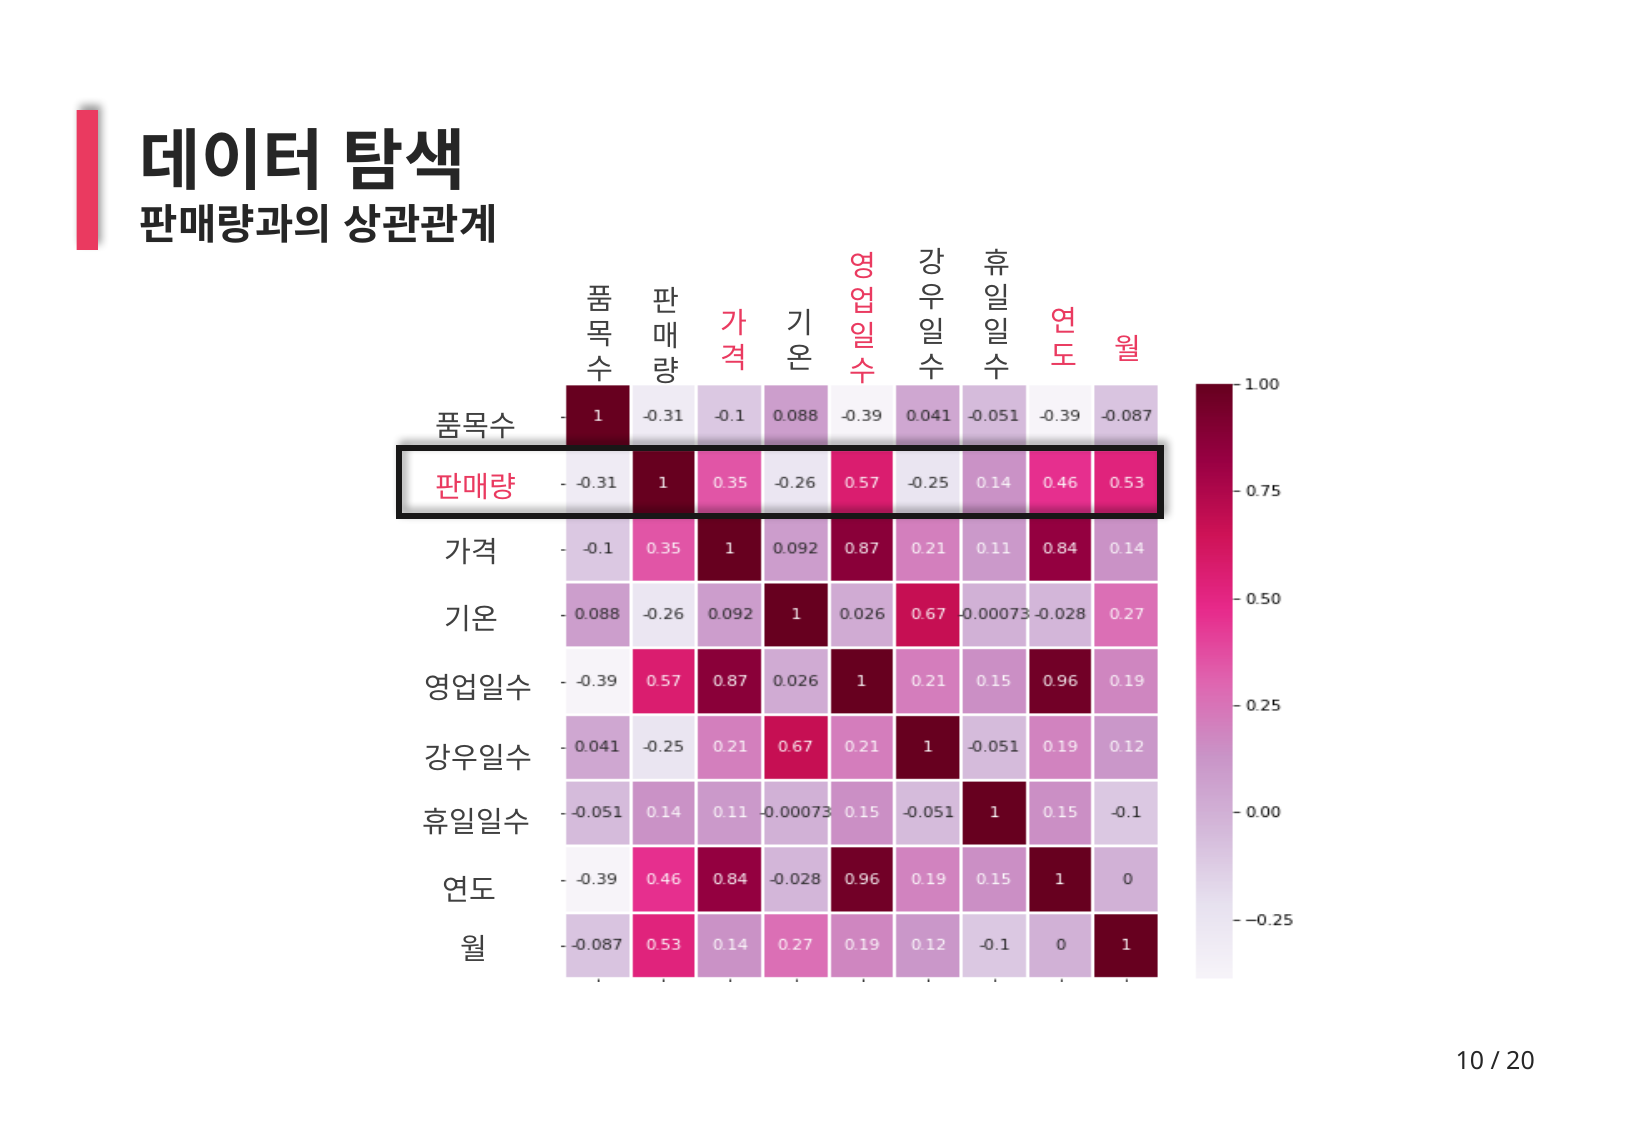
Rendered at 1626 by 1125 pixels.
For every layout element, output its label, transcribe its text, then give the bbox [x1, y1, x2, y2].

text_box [76, 110, 527, 257]
text_box 10 / 20 [1440, 1037, 1560, 1082]
text_box [398, 447, 408, 517]
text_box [408, 235, 1309, 982]
